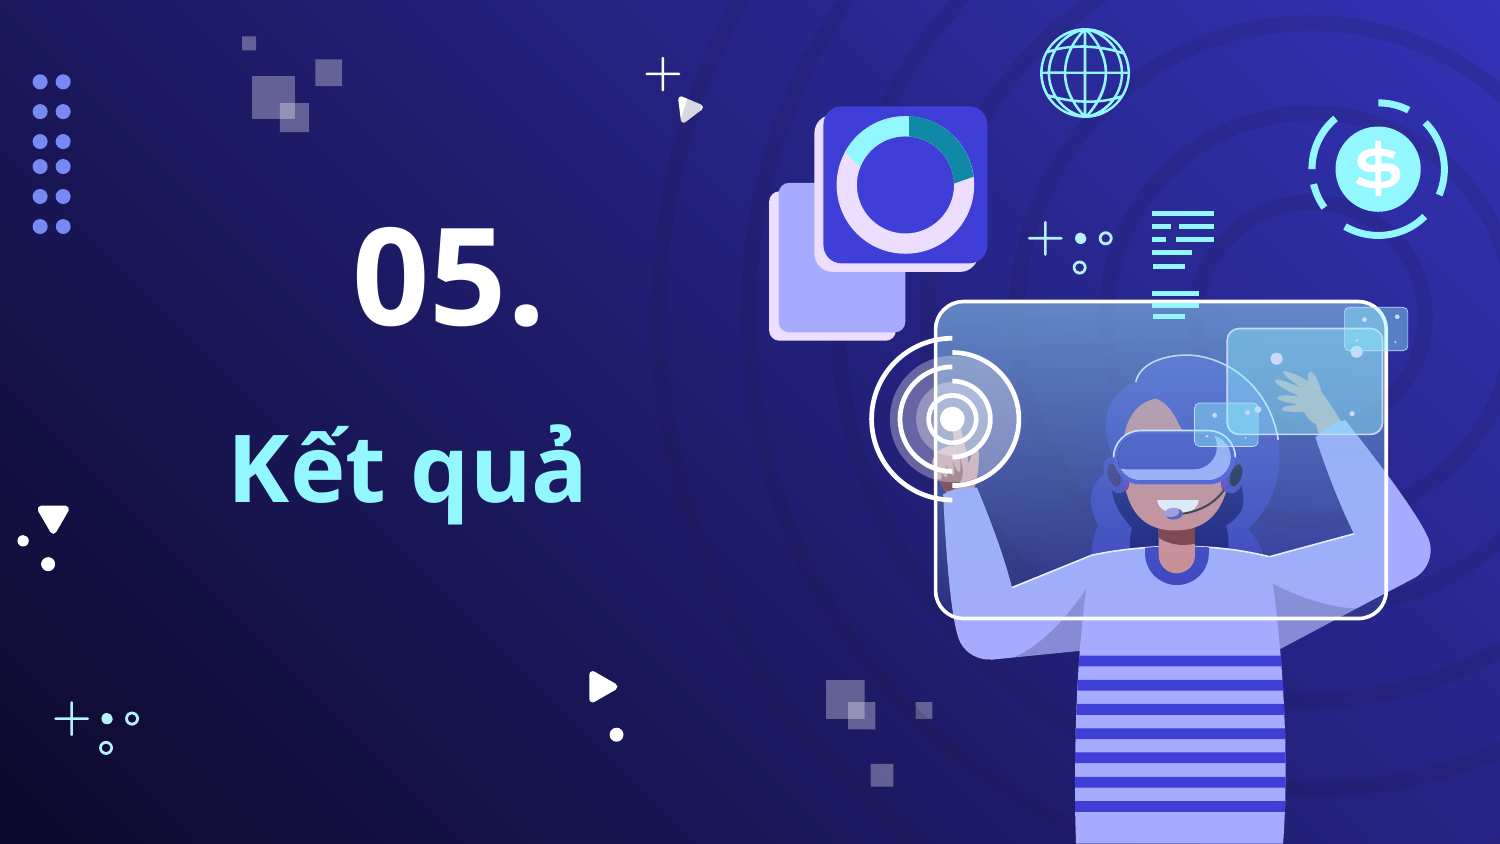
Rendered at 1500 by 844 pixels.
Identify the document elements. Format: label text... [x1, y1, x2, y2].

title 05. [284, 202, 614, 341]
title Kết quả [119, 338, 697, 592]
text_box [241, 36, 343, 133]
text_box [53, 700, 140, 756]
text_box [768, 27, 1449, 844]
